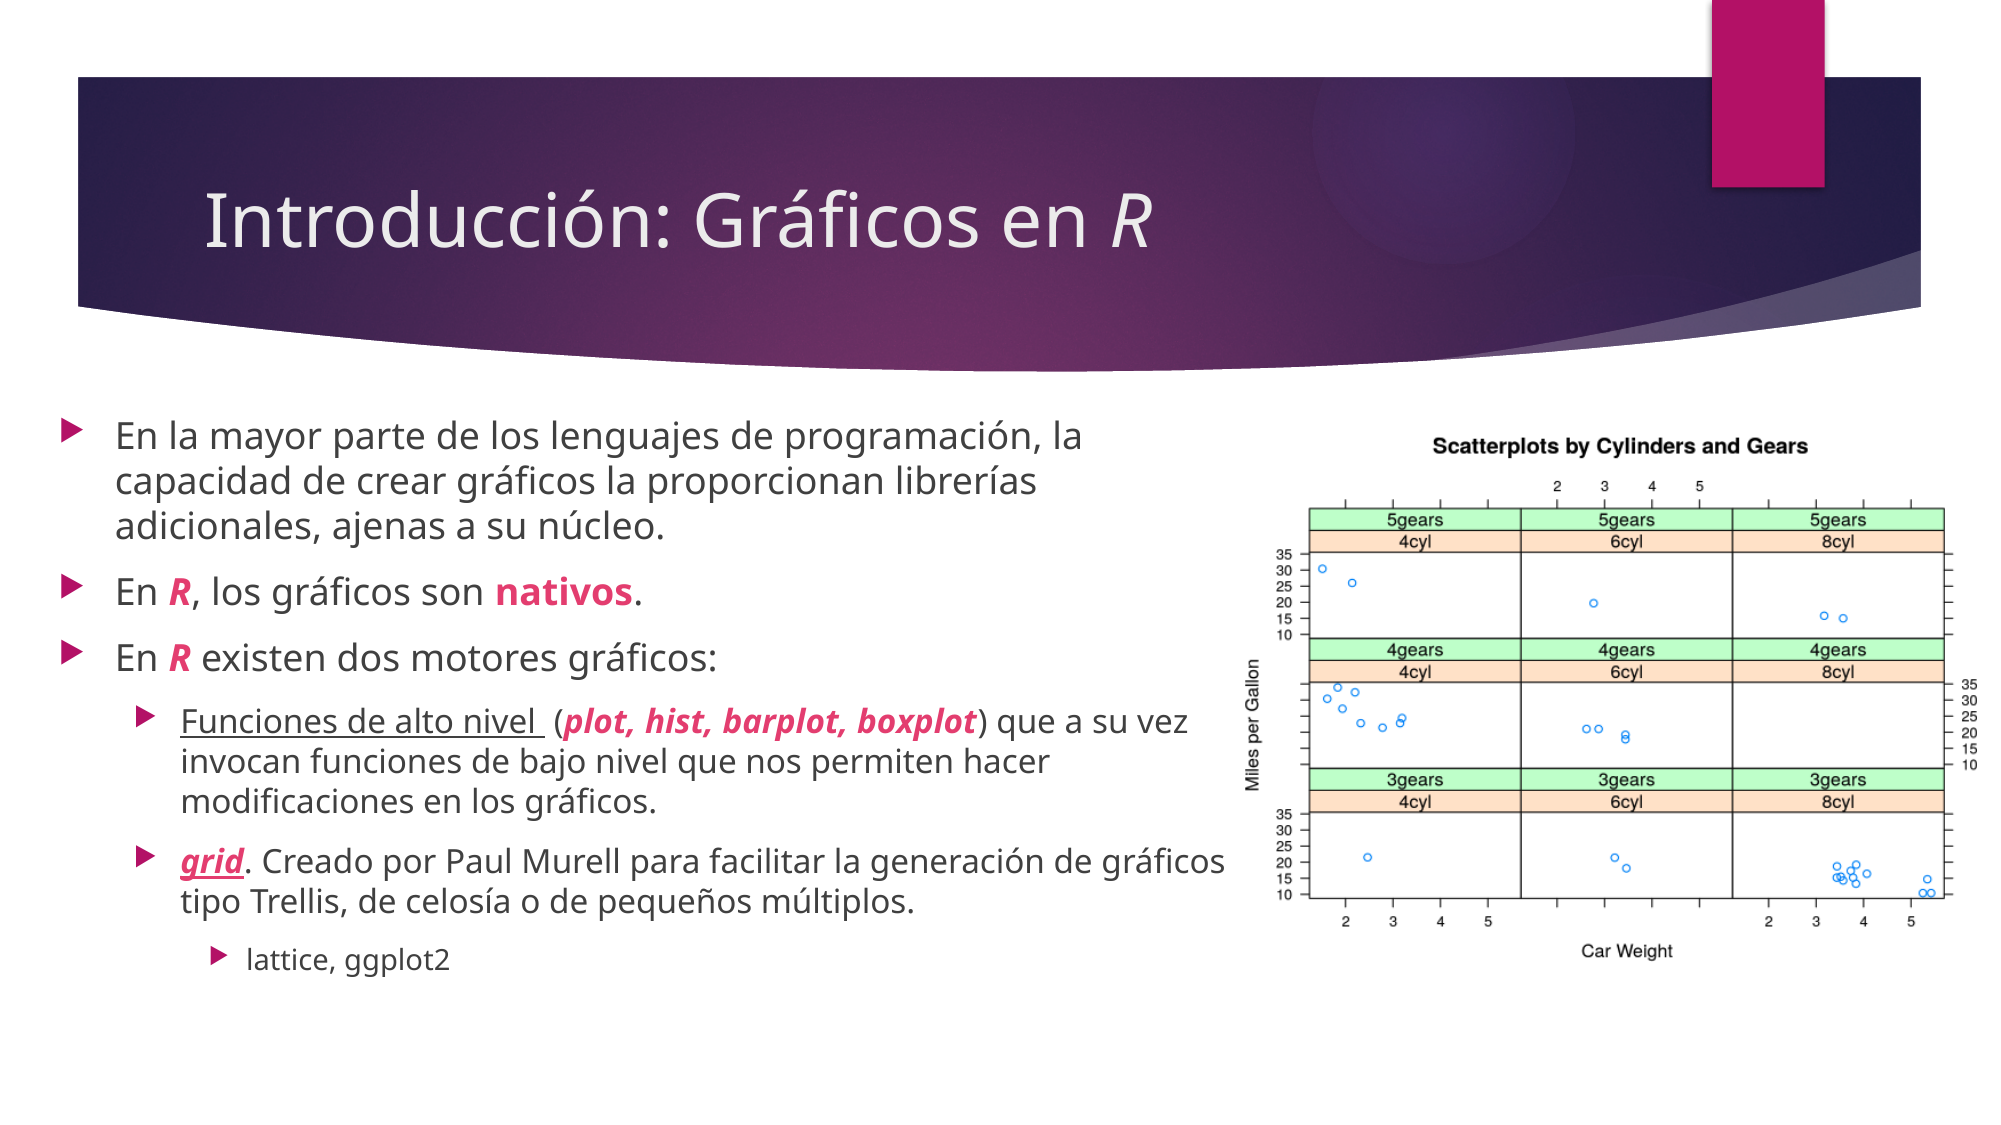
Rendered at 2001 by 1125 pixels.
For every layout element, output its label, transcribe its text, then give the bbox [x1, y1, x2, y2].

picture [1195, 431, 1993, 972]
list En la mayor parte de los lenguajes de programación, la capacidad de crear gráficos la proporcionan librerías adicionales, ajenas a su núcleo. En R, los gráficos son nativos. En R existen dos motores gráficos: Funciones de alto nivel (plot, hist, barplot, boxplot) que a su vez invocan funciones de bajo nivel que nos permiten hacer modificaciones en los gráficos. grid. Creado por Paul Murell para facilitar la generación de gráficos tipo Trellis, de celosía o de pequeños múltiplos. lattice, ggplot2 [43, 404, 1264, 1087]
title Introducción: Gráficos en R [189, 159, 1627, 276]
